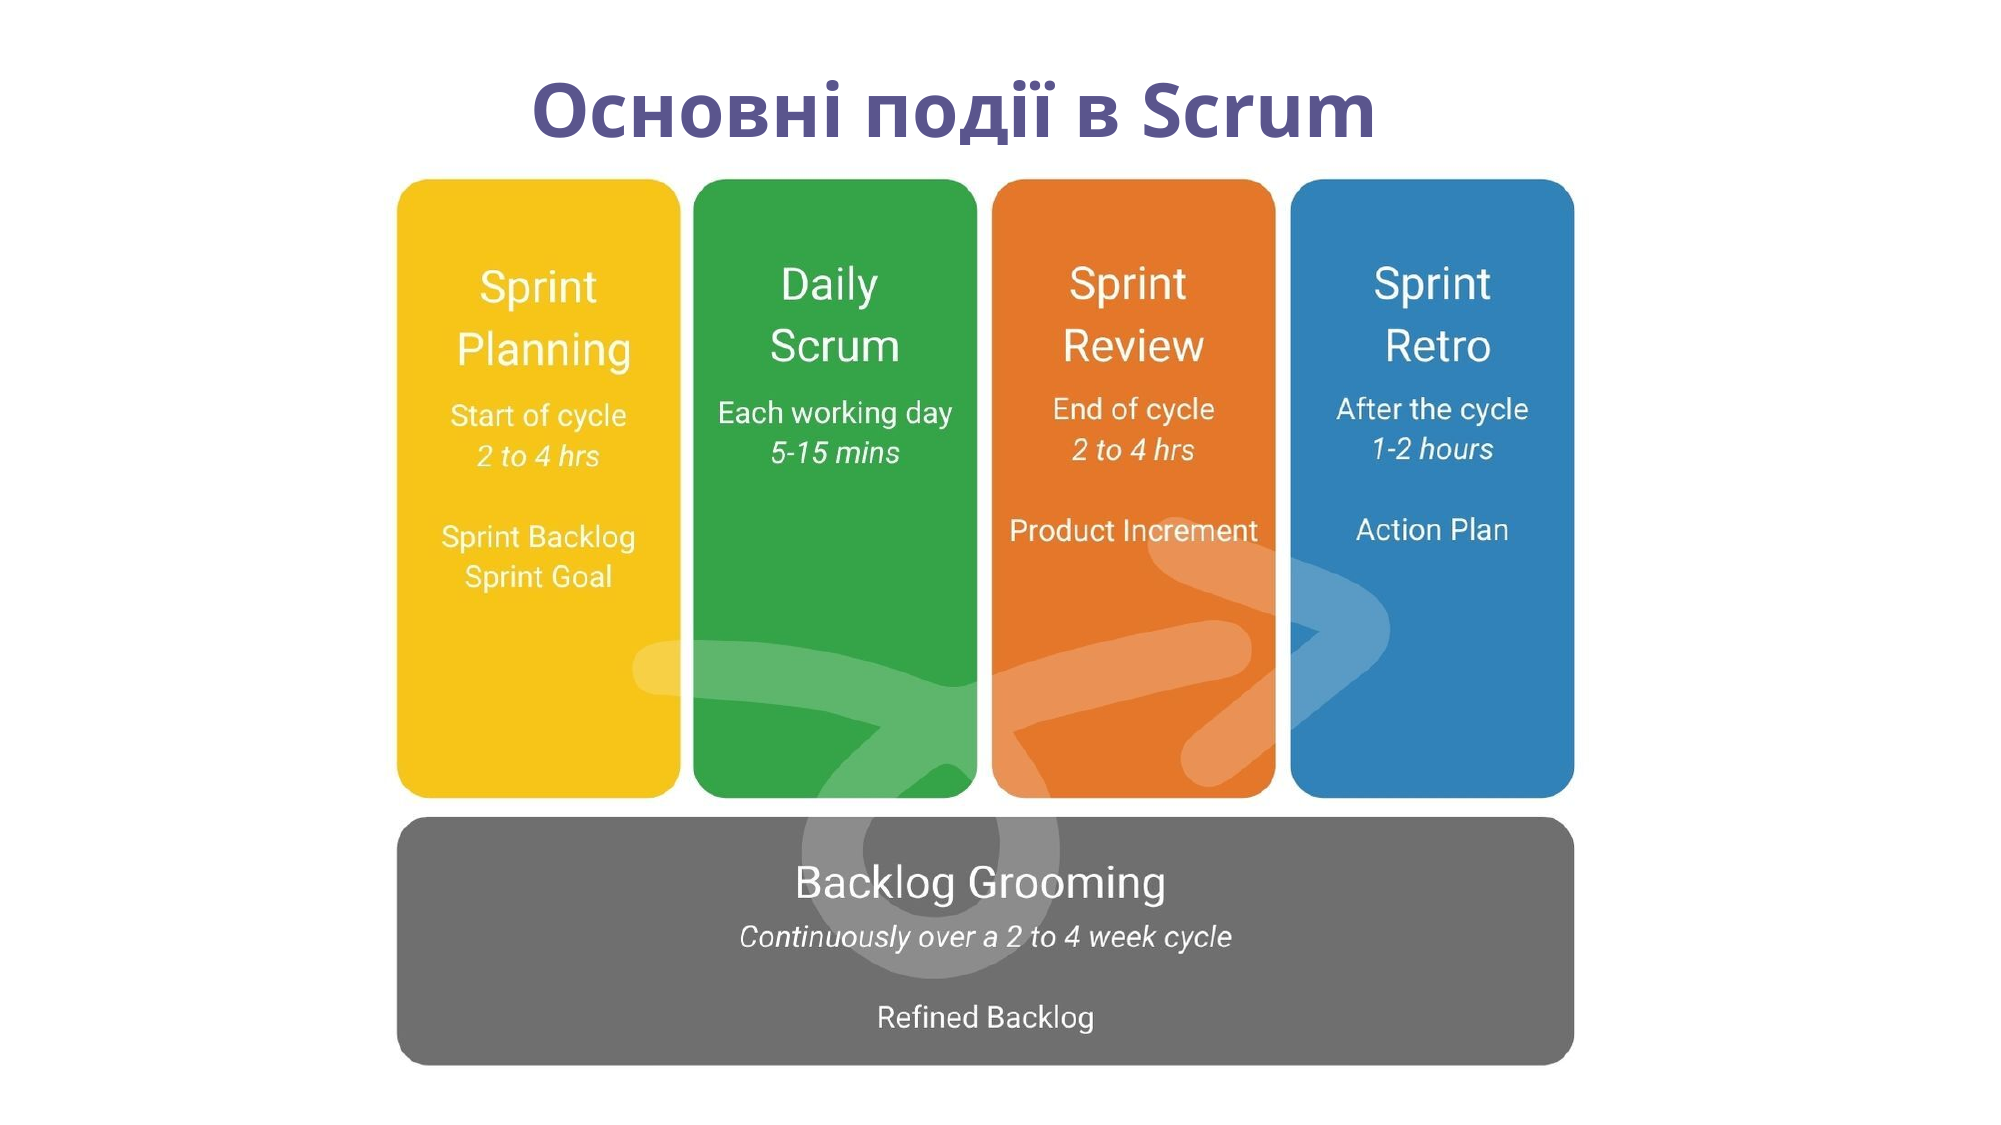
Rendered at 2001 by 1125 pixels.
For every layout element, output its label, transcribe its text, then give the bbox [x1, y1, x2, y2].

picture [381, 144, 1595, 1083]
text_box Основні події в Scrum [417, 25, 1492, 143]
